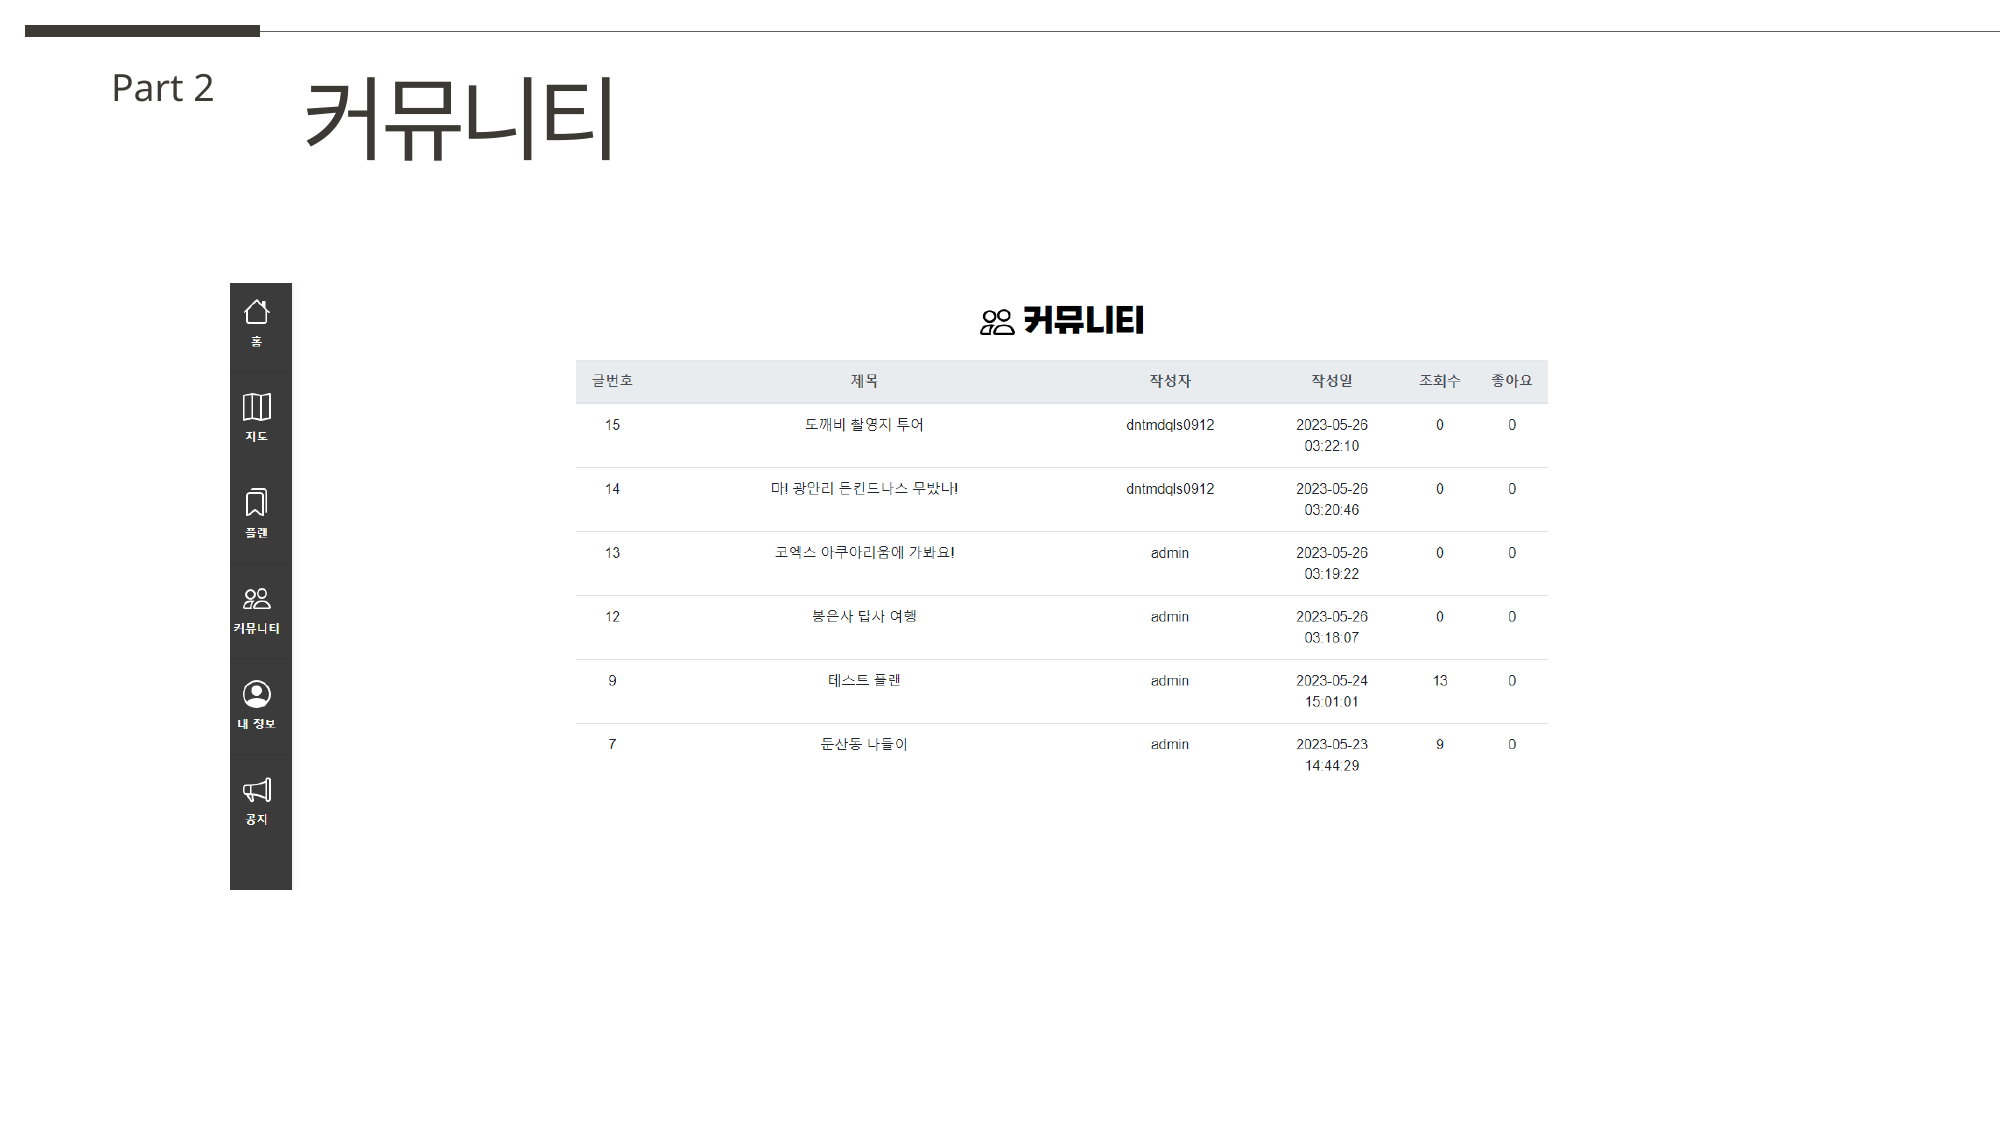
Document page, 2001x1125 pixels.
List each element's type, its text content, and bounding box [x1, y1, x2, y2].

text_box Part 2 [96, 56, 230, 117]
text_box 커뮤니티 [288, 54, 638, 179]
picture [230, 283, 1636, 890]
